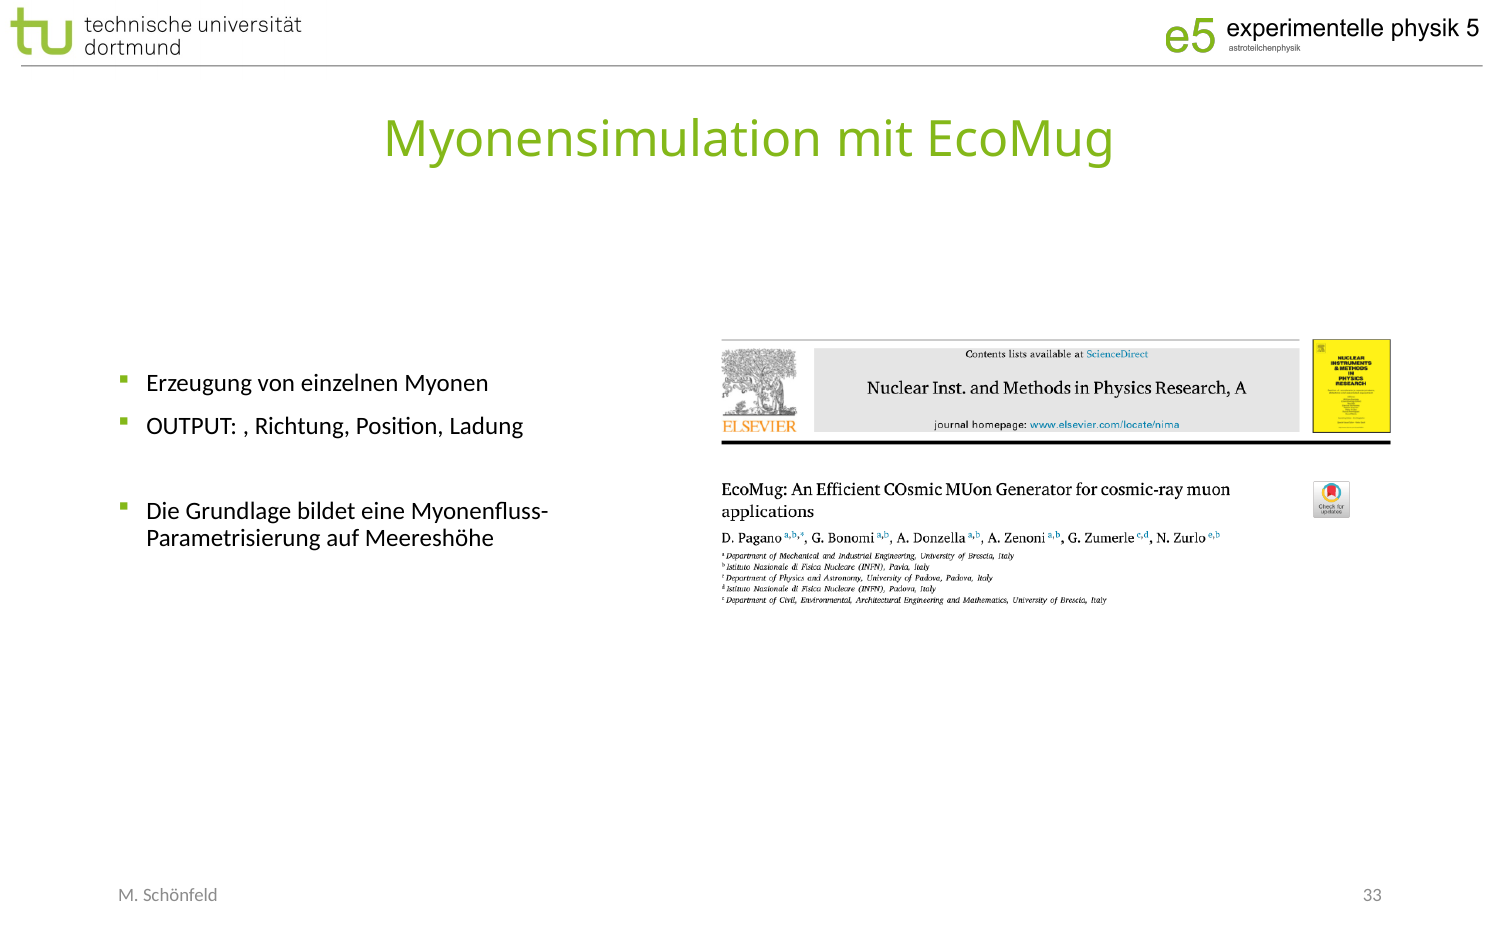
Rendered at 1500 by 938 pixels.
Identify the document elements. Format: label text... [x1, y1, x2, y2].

picture [1166, 18, 1484, 53]
slide_number 33 [1059, 868, 1397, 919]
slide_number M. Schönfeld [103, 868, 441, 919]
picture [712, 326, 1406, 612]
picture [0, 0, 327, 80]
title Myonensimulation mit EcoMug [103, 49, 1397, 232]
